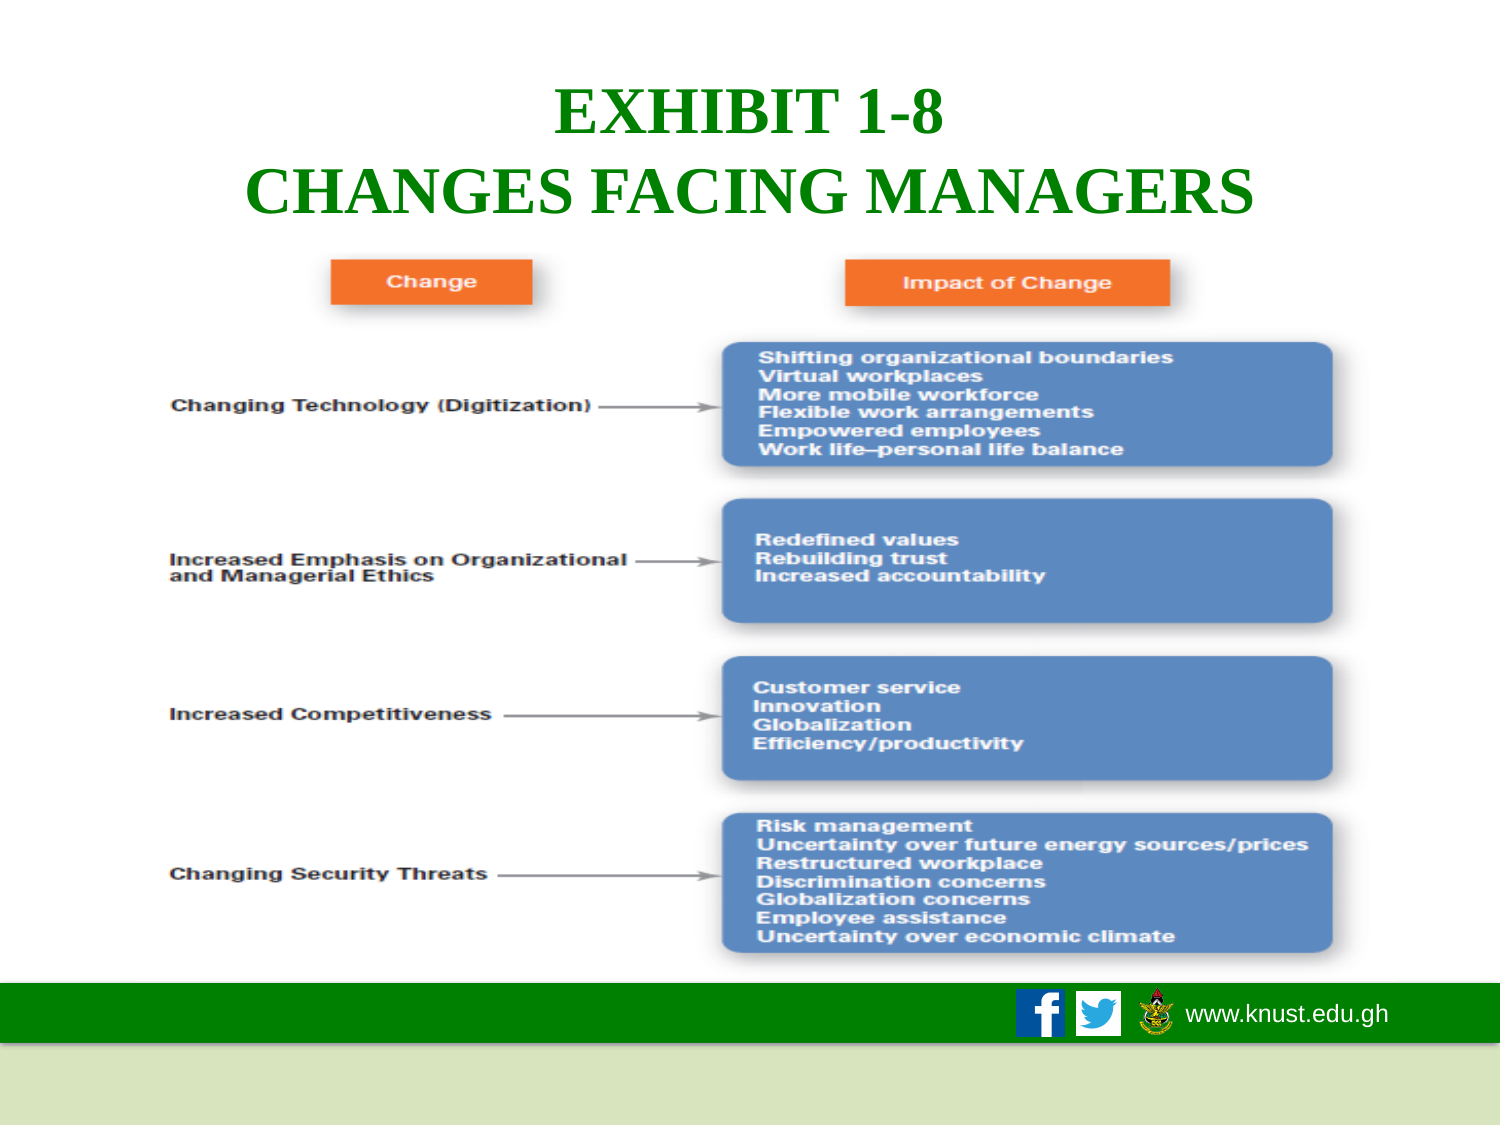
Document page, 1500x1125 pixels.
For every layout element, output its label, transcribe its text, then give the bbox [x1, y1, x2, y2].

picture [136, 244, 1398, 981]
picture [1139, 987, 1174, 1035]
picture [1016, 989, 1065, 1037]
title EXHIBIT 1-8 CHANGES FACING MANAGERS [103, 59, 1397, 278]
picture [1076, 991, 1121, 1036]
